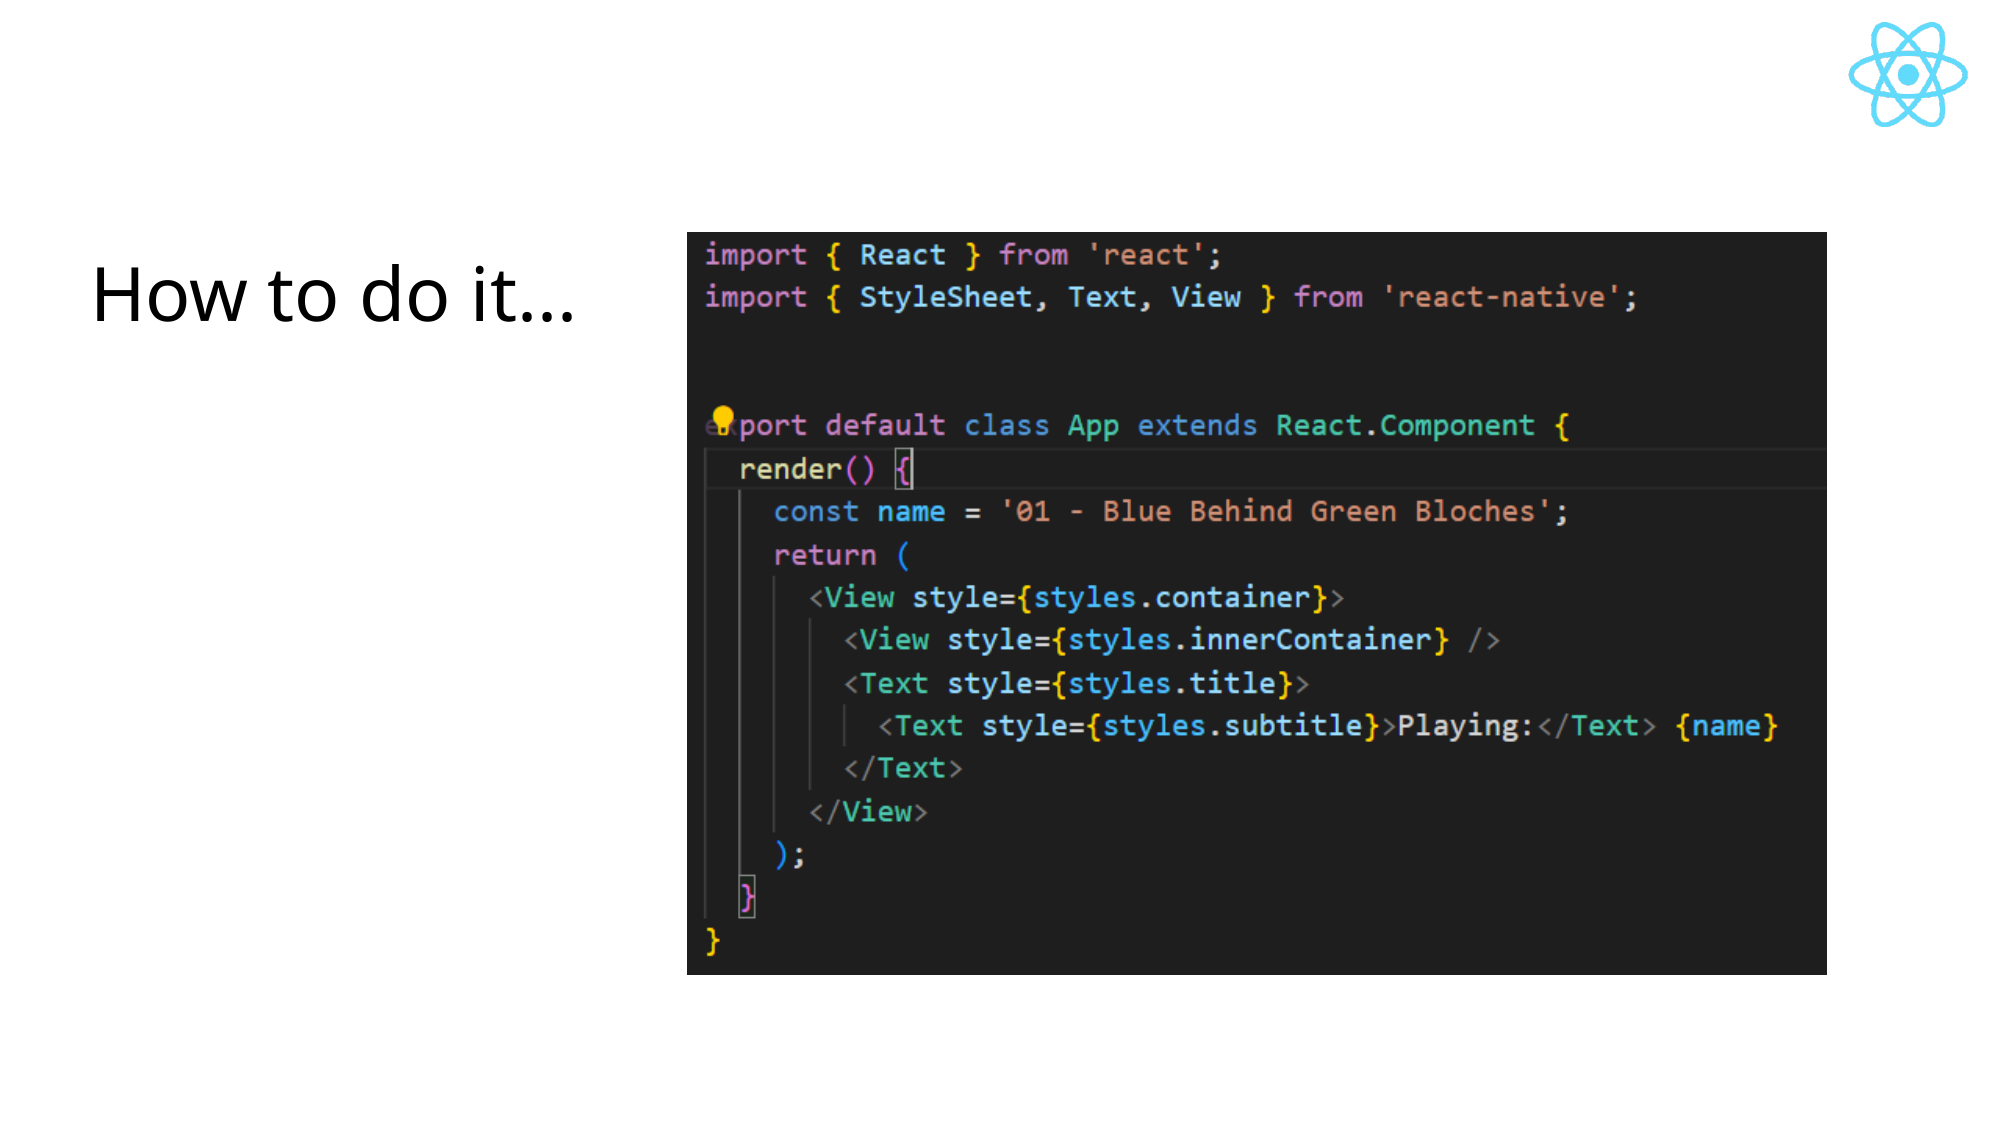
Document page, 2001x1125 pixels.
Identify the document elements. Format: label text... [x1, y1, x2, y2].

picture [1847, 22, 1969, 127]
title How to do it... [75, 149, 1300, 408]
picture [687, 232, 1827, 976]
